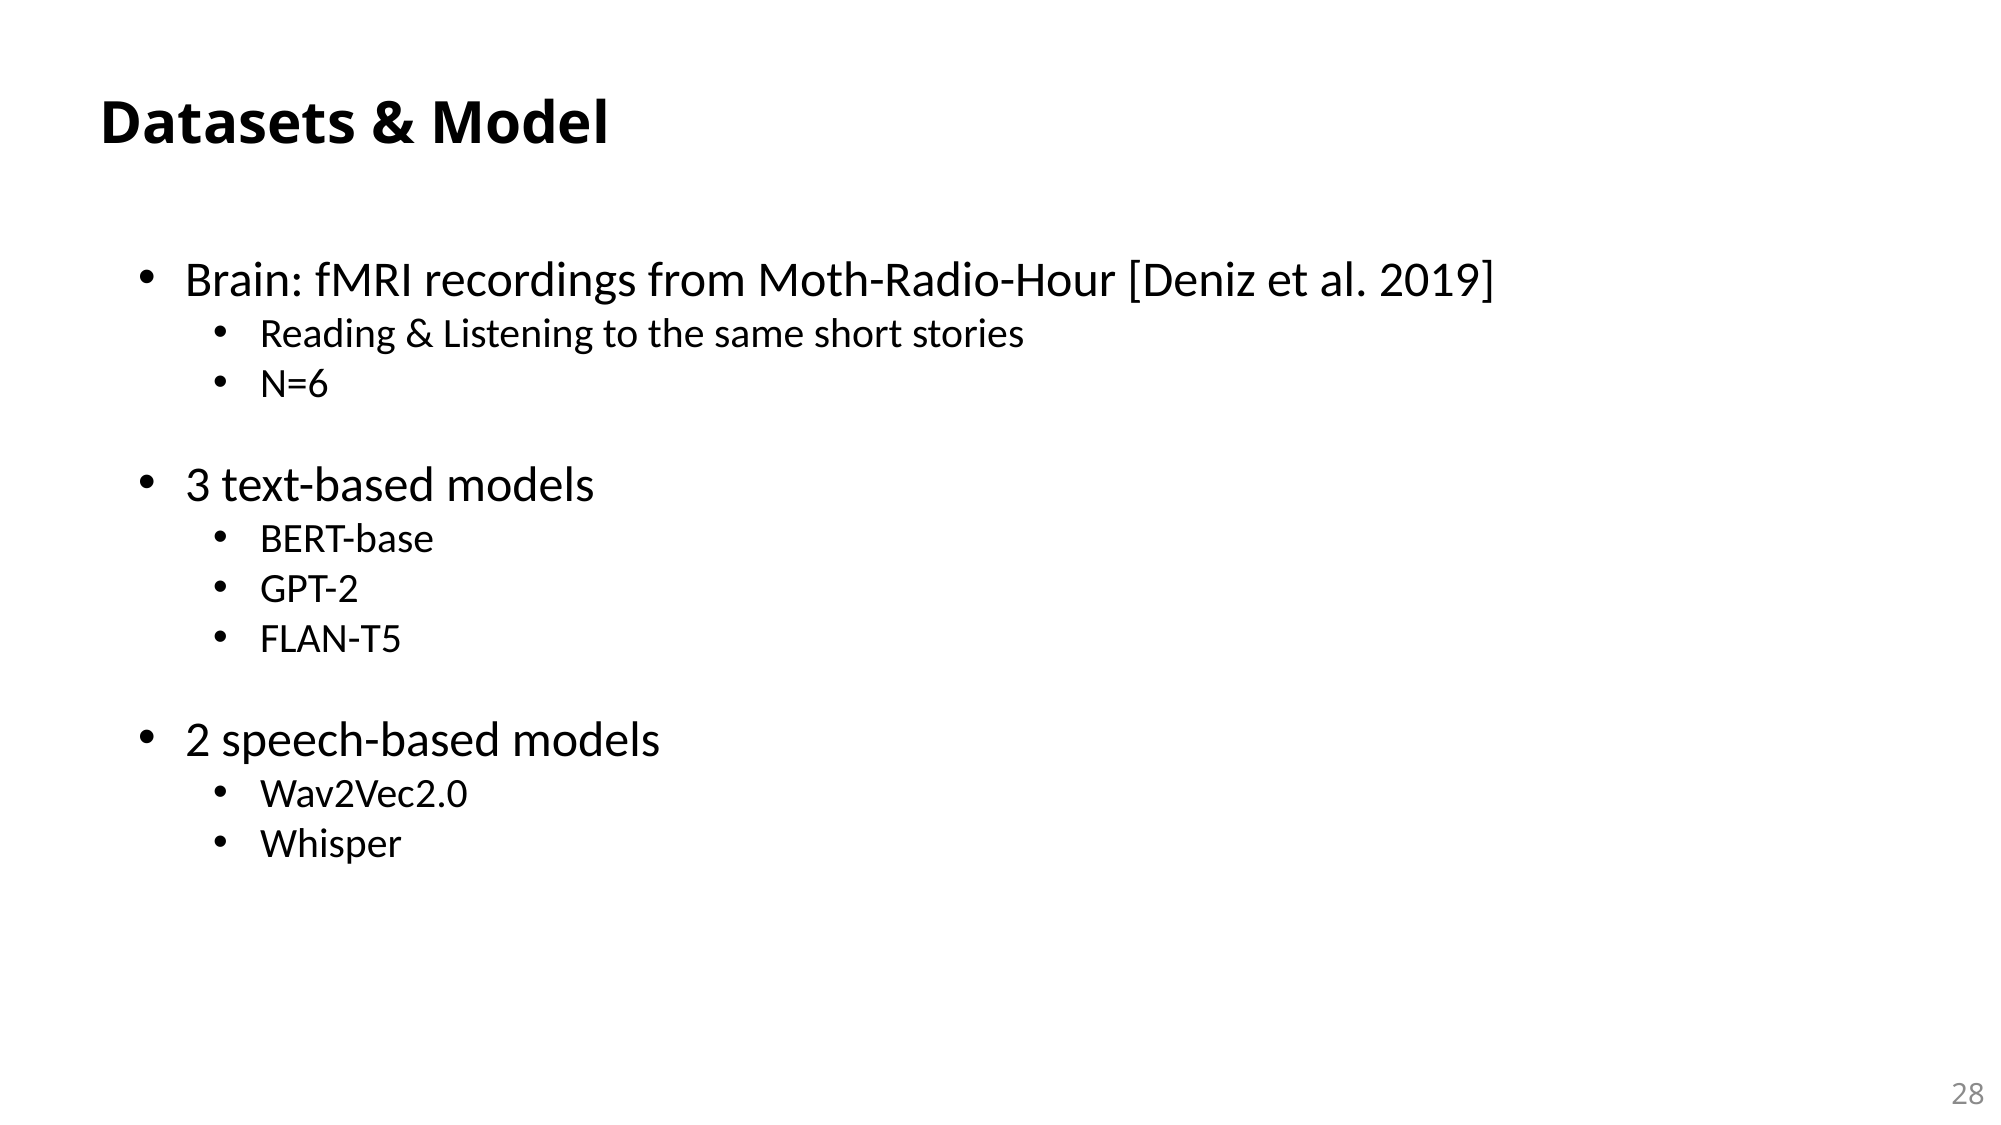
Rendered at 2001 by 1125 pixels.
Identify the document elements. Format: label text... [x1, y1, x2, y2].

text_box Brain: fMRI recordings from Moth-Radio-Hour [Deniz et al. 2019] Reading & Listening to the same short stories N=6 3 text-based models BERT-base GPT-2 FLAN-T5 2 speech-based models Wav2Vec2.0 Whisper [123, 238, 1818, 919]
slide_number 28 [1855, 1065, 2000, 1125]
text_box Datasets & Model [84, 63, 1916, 177]
